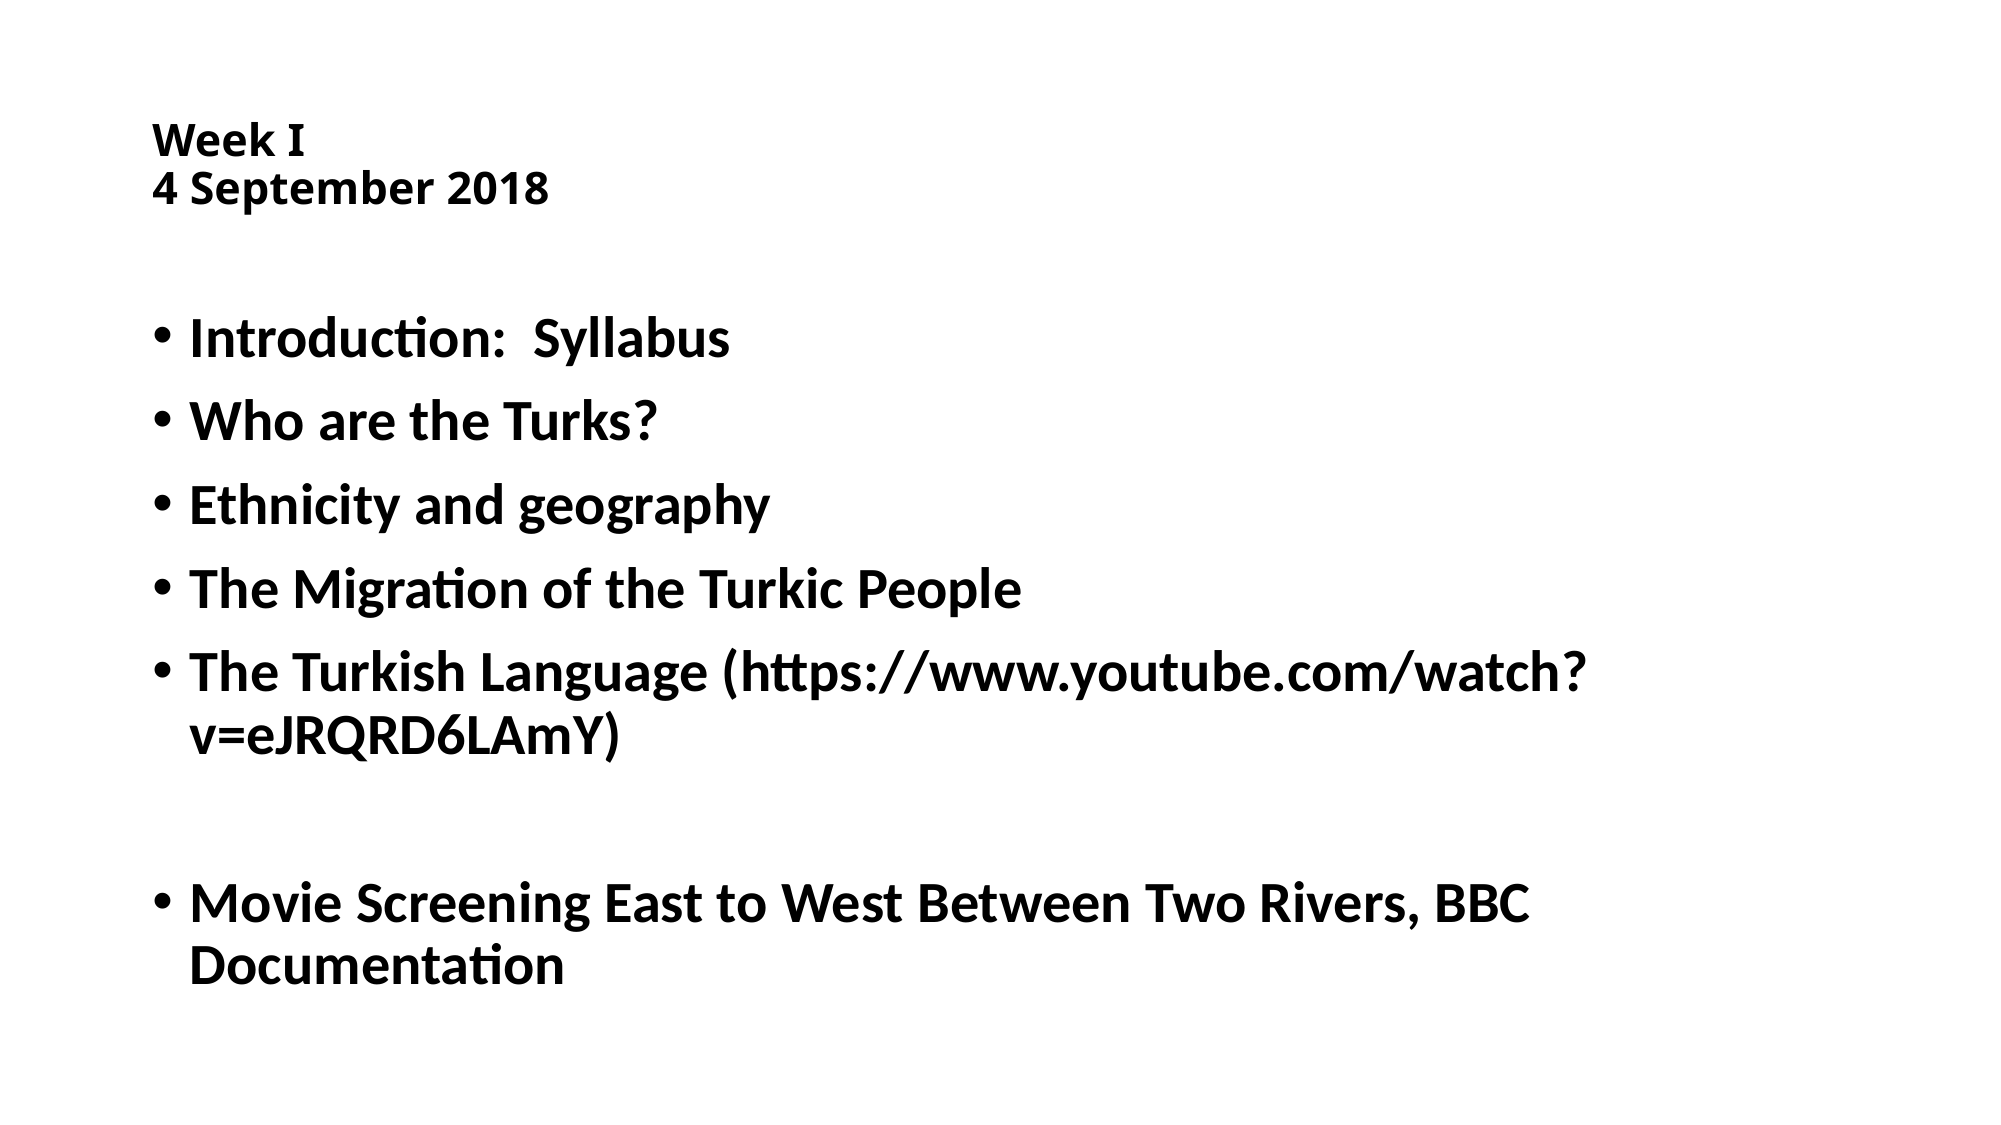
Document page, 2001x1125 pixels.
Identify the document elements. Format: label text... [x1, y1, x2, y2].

list Introduction: Syllabus Who are the Turks? Ethnicity and geography The Migration of the Turkic People The Turkish Language (https://www.youtube.com/watch?v=eJRQRD6LAmY) Movie Screening East to West Between Two Rivers, BBC Documentation [137, 299, 1863, 1014]
title Week I 4 September 2018 [137, 59, 1863, 278]
